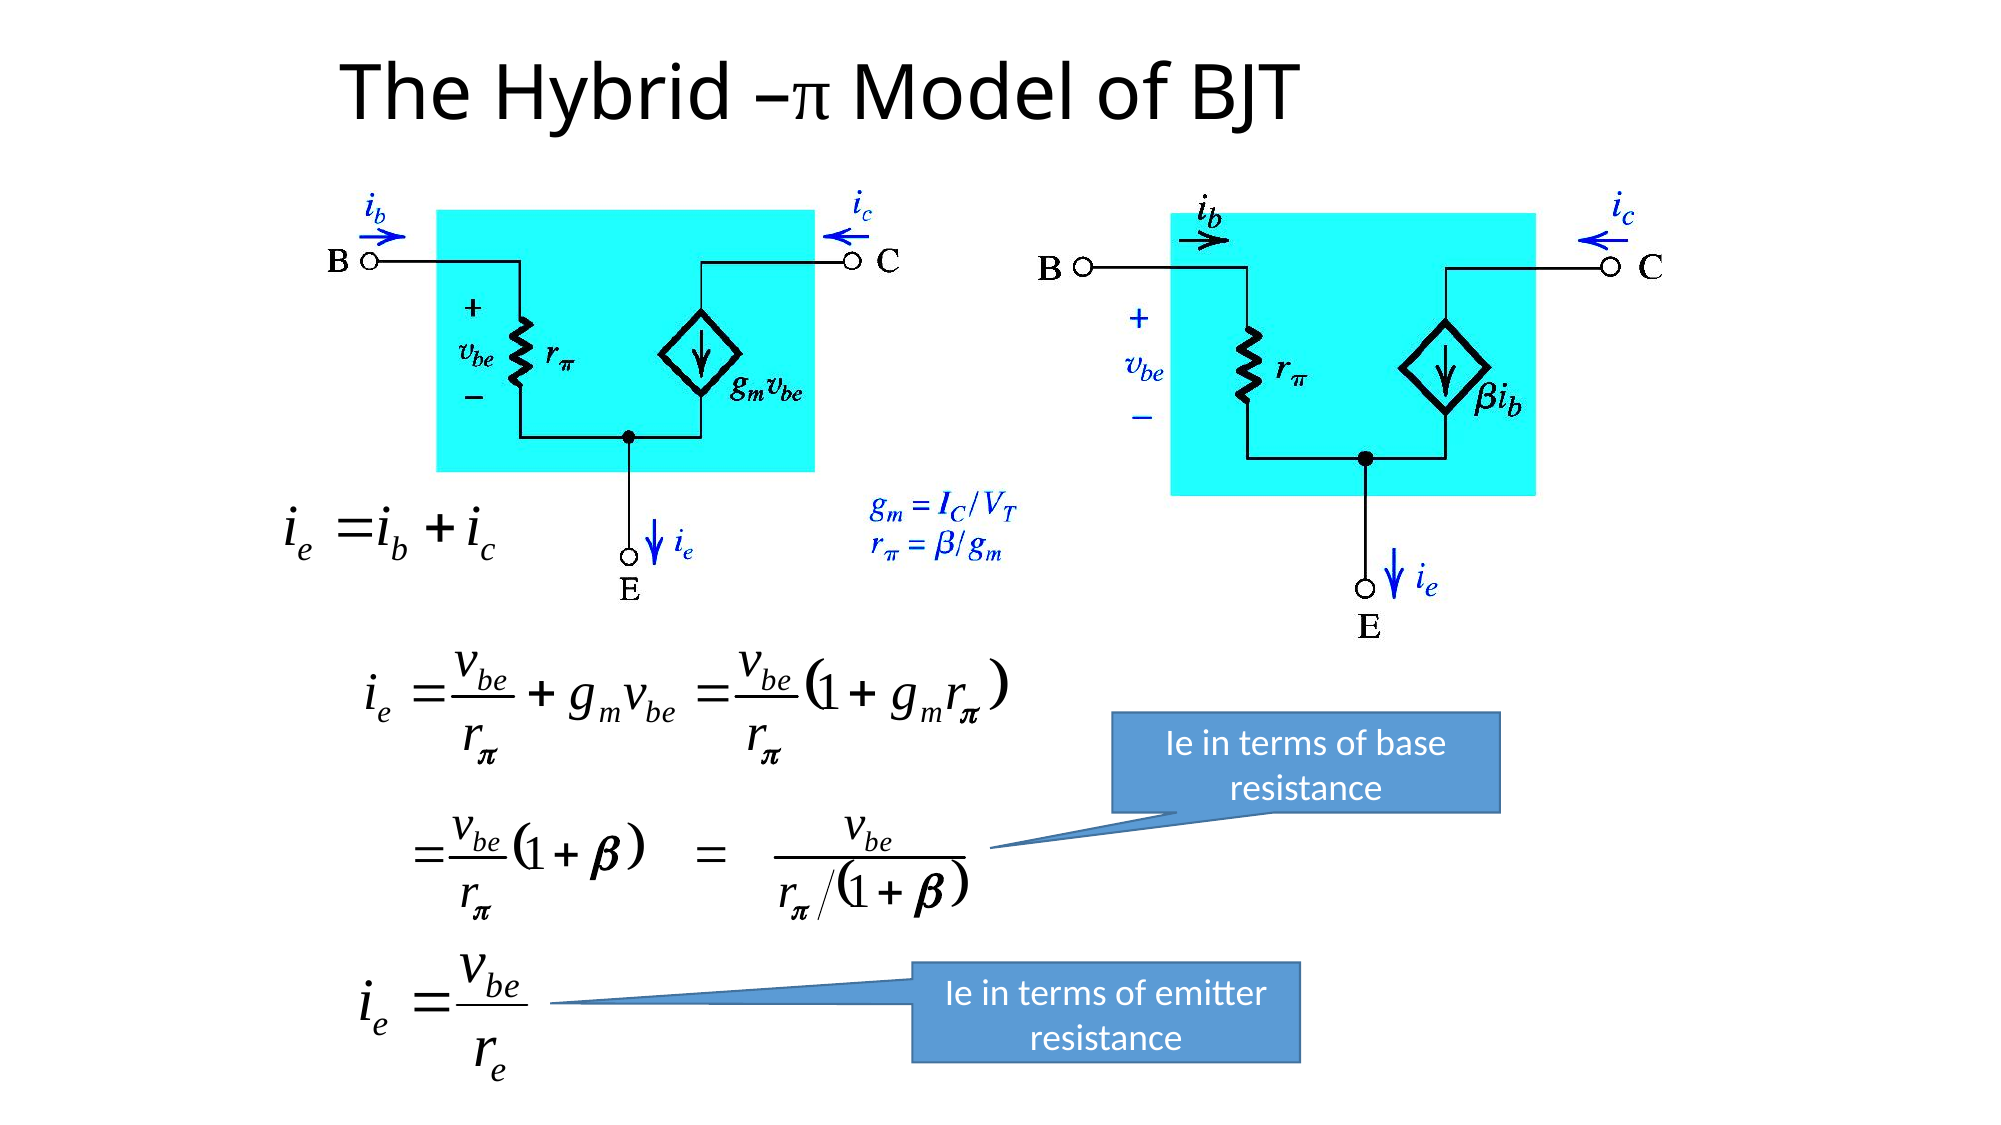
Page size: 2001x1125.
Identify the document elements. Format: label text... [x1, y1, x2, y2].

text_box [274, 487, 509, 575]
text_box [357, 625, 1040, 776]
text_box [912, 712, 1500, 1063]
title The Hybrid –π Model of BJT [324, 45, 1675, 144]
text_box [340, 924, 541, 1096]
picture [327, 190, 1662, 652]
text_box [394, 792, 912, 931]
